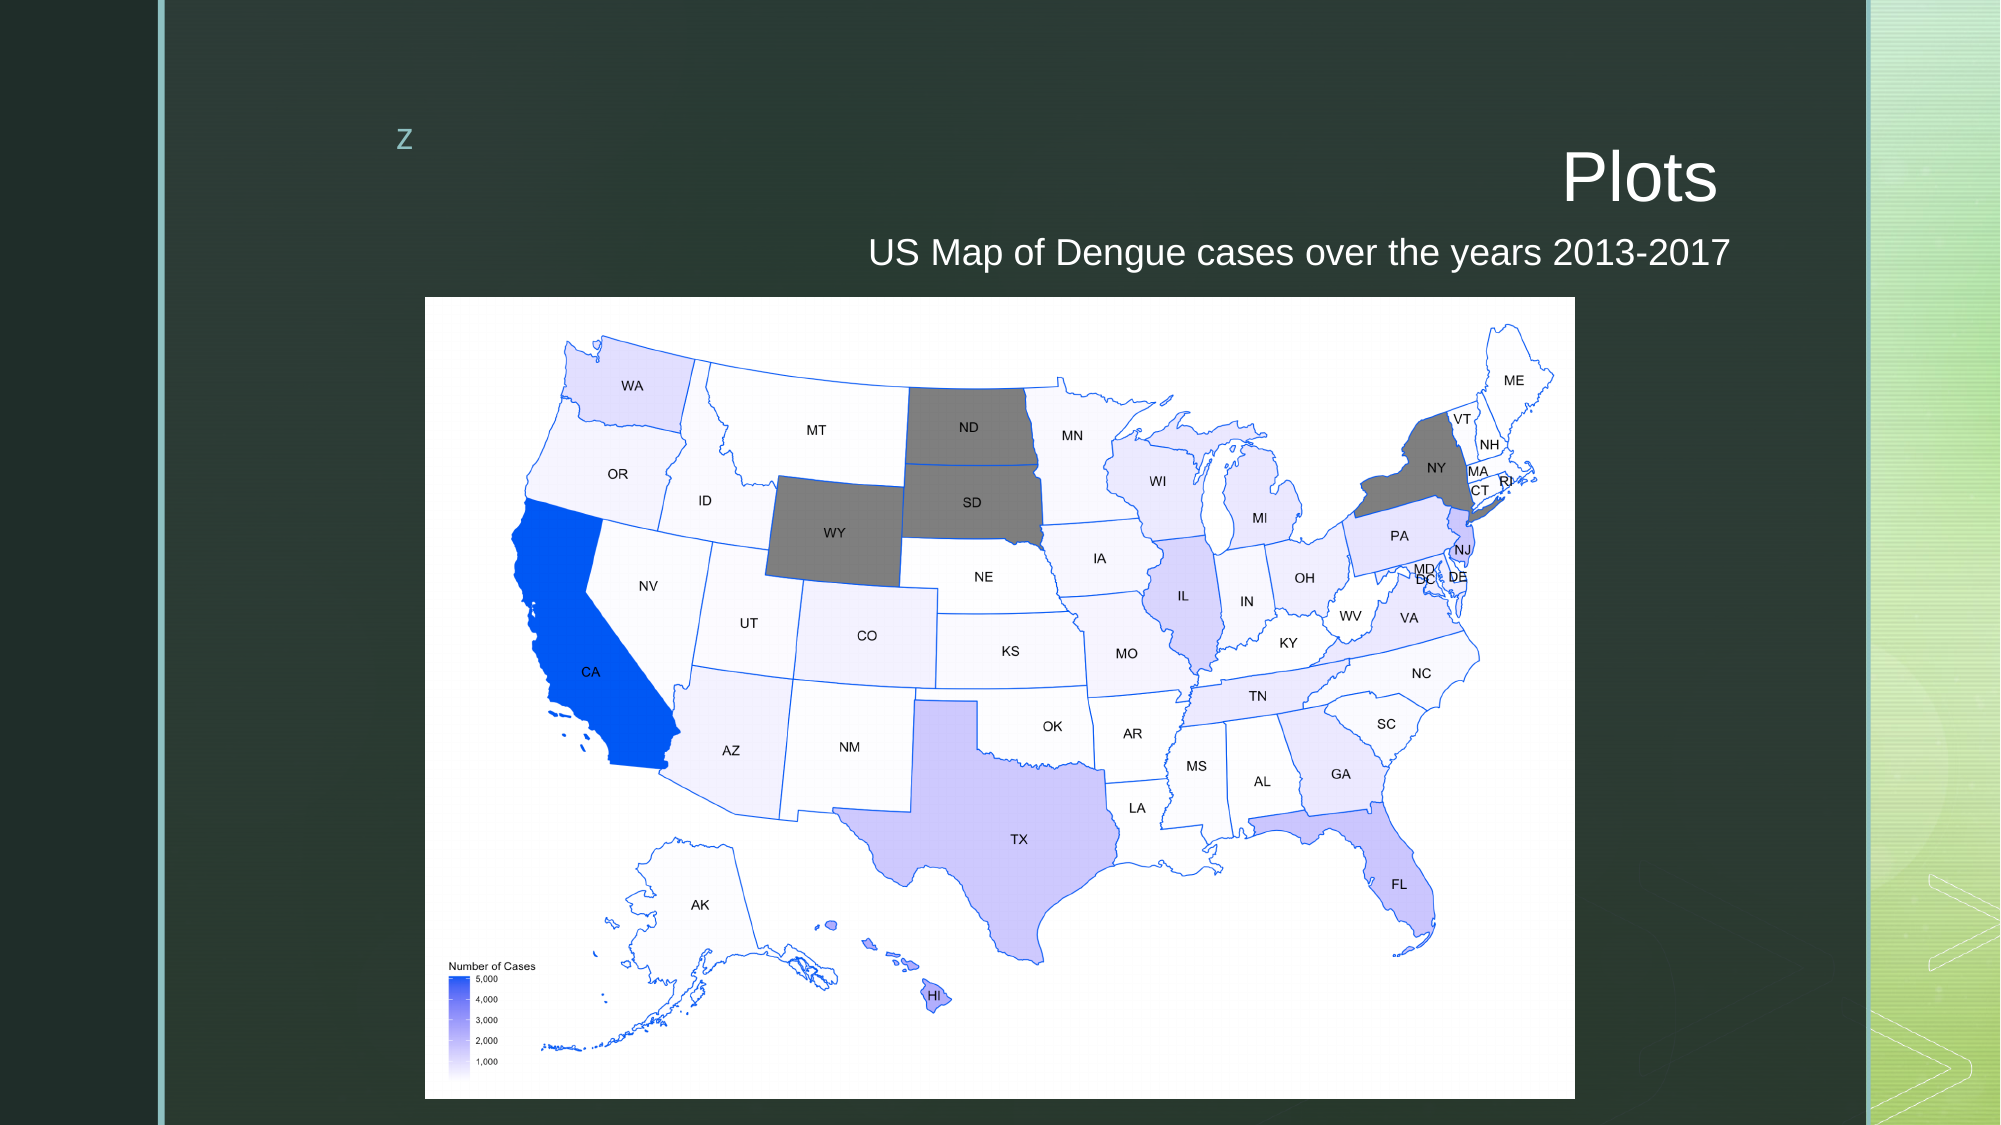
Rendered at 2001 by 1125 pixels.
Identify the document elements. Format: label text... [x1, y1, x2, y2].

title Plots [428, 132, 1734, 310]
picture [424, 296, 1576, 1099]
text_box US Map of Dengue cases over the years 2013-2017 [853, 220, 1781, 281]
picture [1871, 0, 2001, 1125]
